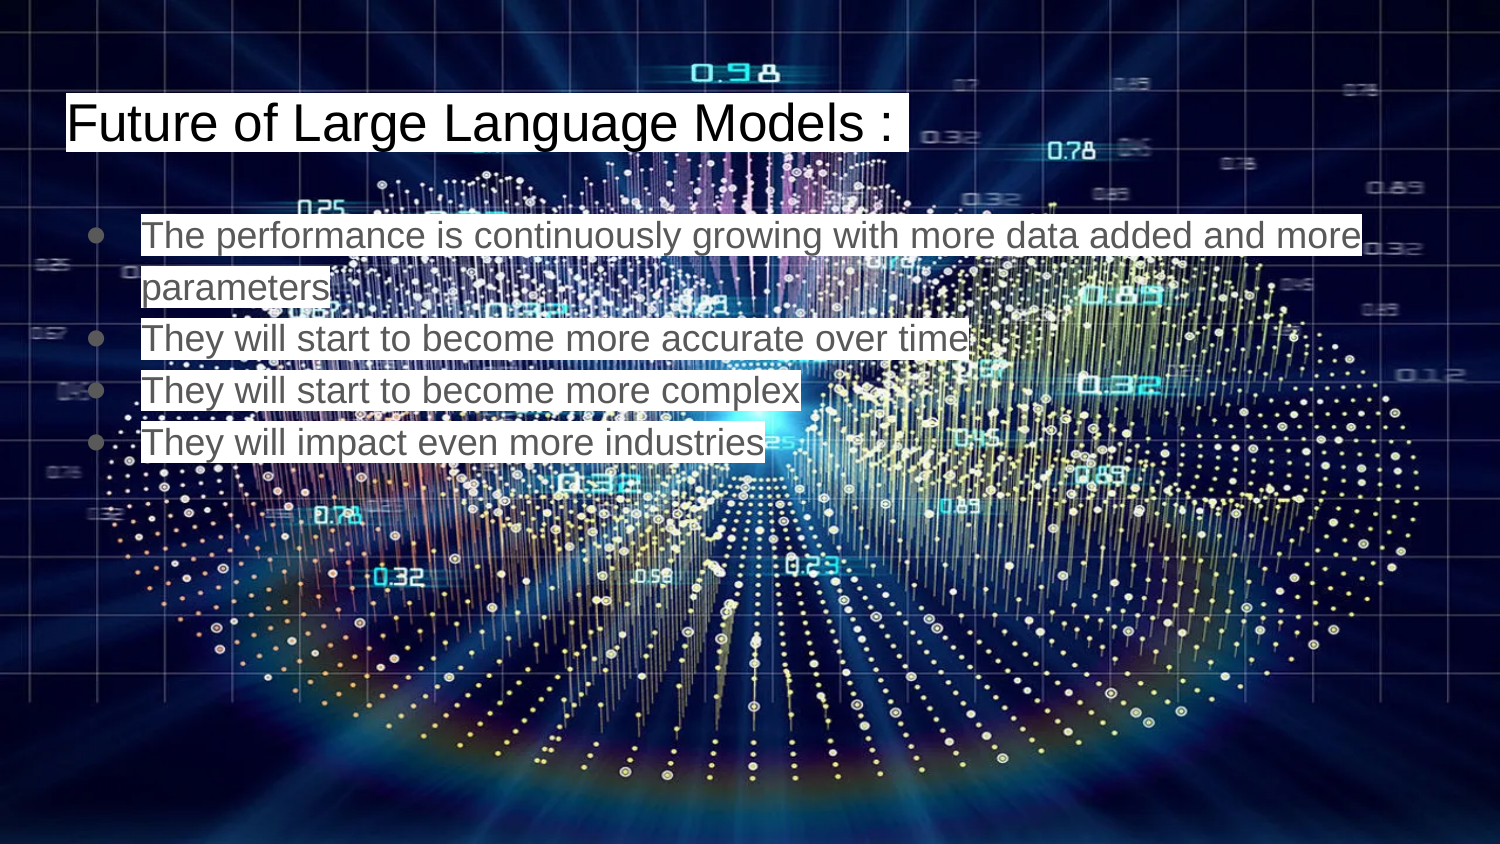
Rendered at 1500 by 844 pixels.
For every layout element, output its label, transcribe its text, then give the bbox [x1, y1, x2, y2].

picture [0, 0, 1500, 844]
title Future of Large Language Models : [51, 72, 1449, 167]
list The performance is continuously growing with more data added and more parameters They will start to become more accurate over time They will start to become more complex They will impact even more industries [51, 189, 1449, 750]
